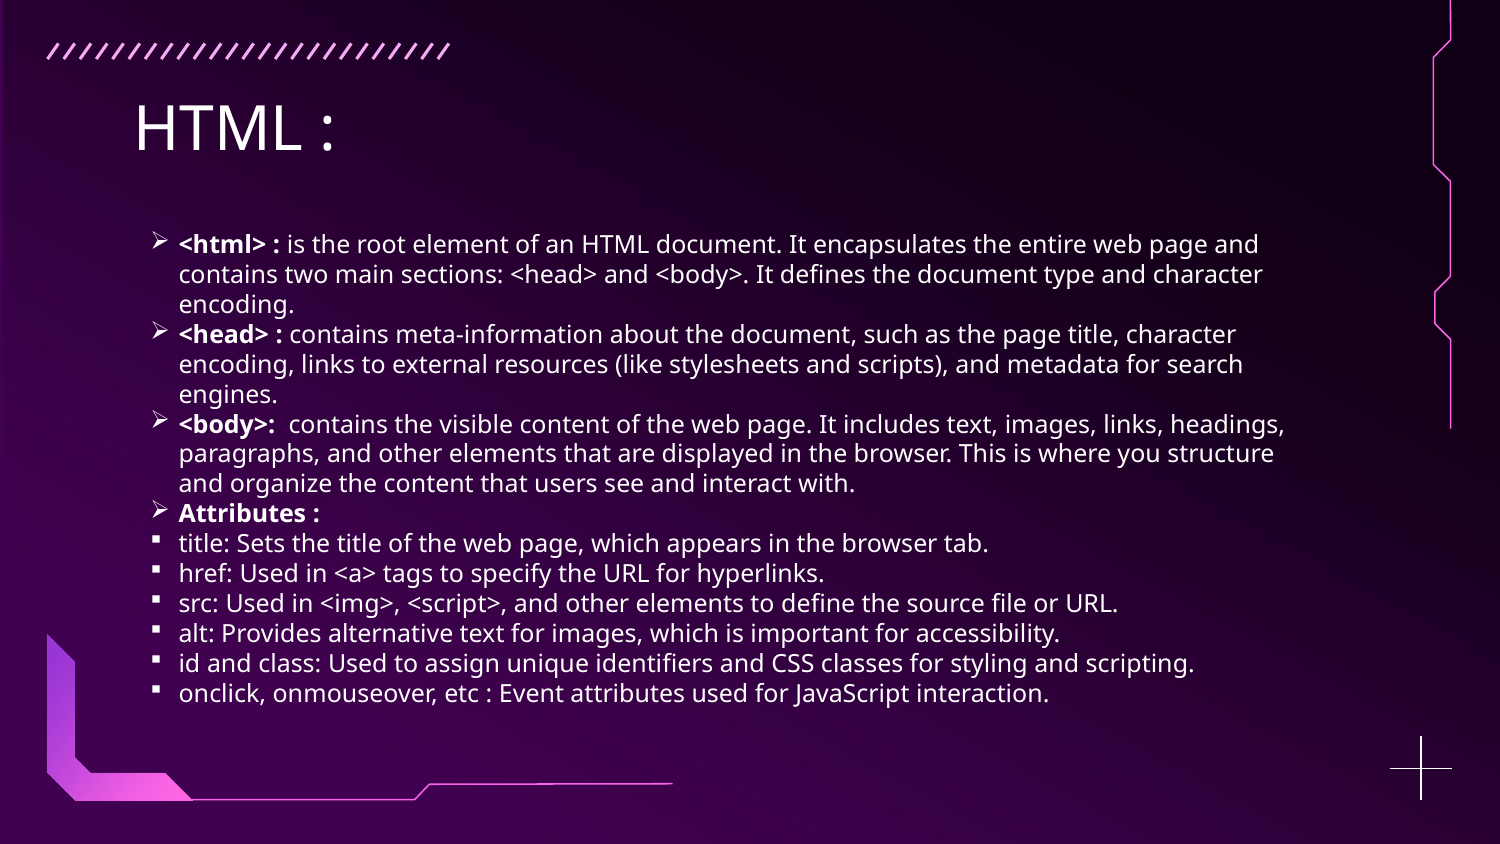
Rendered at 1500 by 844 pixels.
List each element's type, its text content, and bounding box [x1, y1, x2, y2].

text_box <html> : is the root element of an HTML document. It encapsulates the entire web page and contains two main sections: <head> and <body>. It defines the document type and character encoding. <head> : contains meta-information about the document, such as the page title, character encoding, links to external resources (like stylesheets and scripts), and metadata for search engines. <body>: contains the visible content of the web page. It includes text, images, links, headings, paragraphs, and other elements that are displayed in the browser. This is where you structure and organize the content that users see and interact with. Attributes : title: Sets the title of the web page, which appears in the browser tab. href: Used in <a> tags to specify the URL for hyperlinks. src: Used in <img>, <script>, and other elements to define the source file or URL. alt: Provides alternative text for images, which is important for accessibility. id and class: Used to assign unique identifiers and CSS classes for styling and scripting. onclick, onmouseover, etc : Event attributes used for JavaScript interaction. [135, 221, 1317, 745]
title HTML : [118, 72, 1382, 167]
picture [2, 0, 1500, 844]
